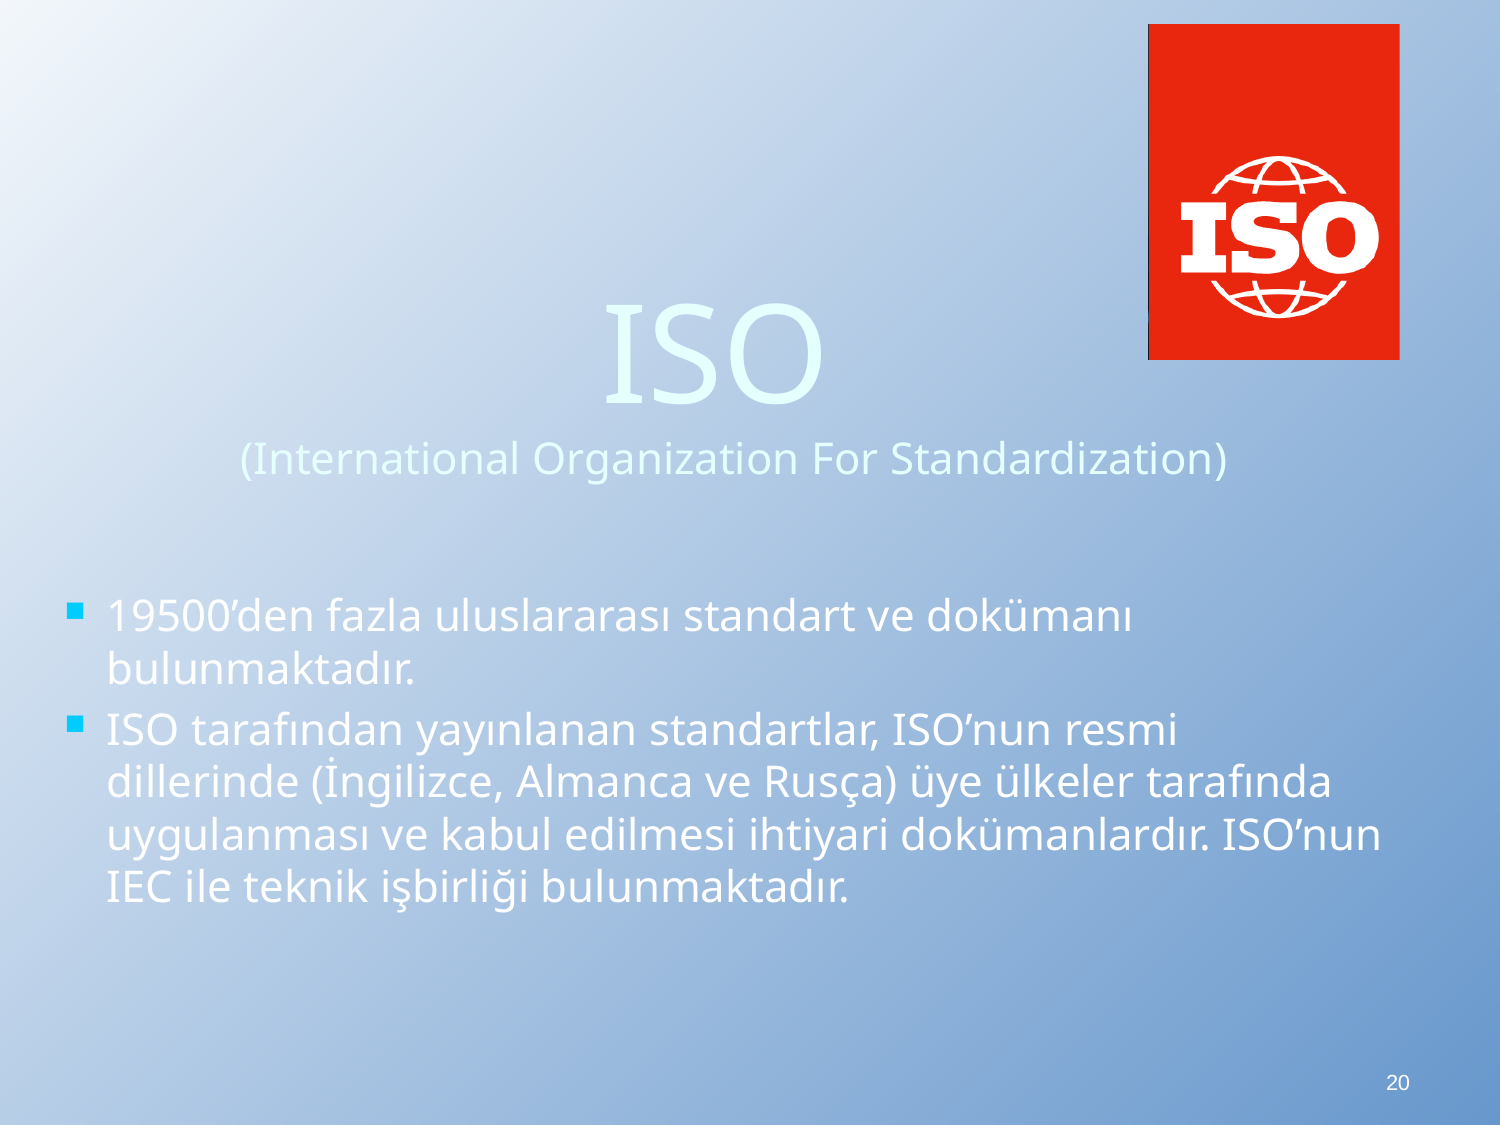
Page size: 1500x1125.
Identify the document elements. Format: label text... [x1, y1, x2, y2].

picture [1147, 23, 1400, 361]
slide_number 20 [1074, 1024, 1426, 1103]
title ISO (International Organization For Standardization) [95, 290, 1372, 459]
list 19500’den fazla uluslararası standart ve dokümanı bulunmaktadır. ISO tarafından yayınlanan standartlar, ISO’nun resmi dillerinde (İngilizce, Almanca ve Rusça) üye ülkeler tarafında uygulanması ve kabul edilmesi ihtiyari dokümanlardır. ISO’nun IEC ile teknik işbirliği bulunmaktadır. [49, 580, 1400, 919]
